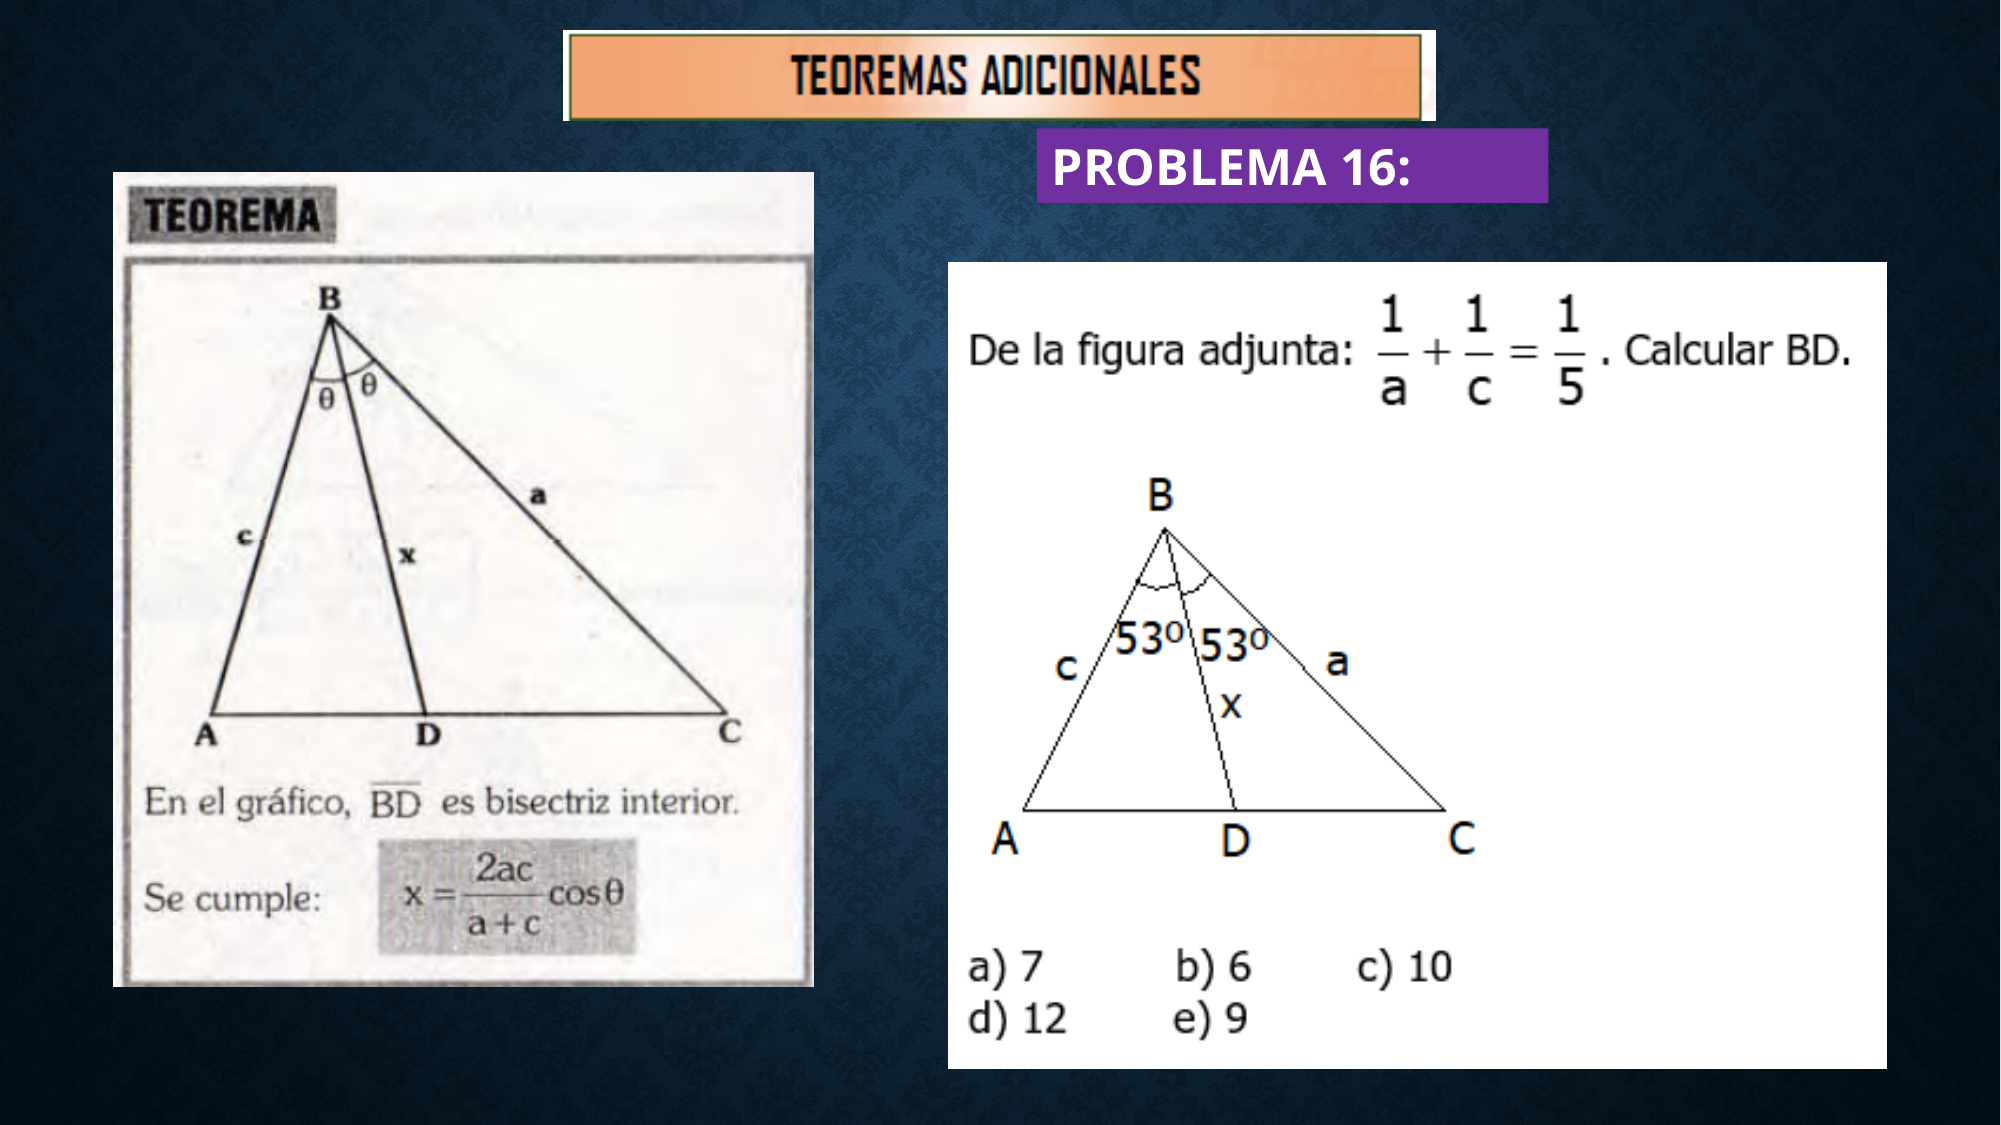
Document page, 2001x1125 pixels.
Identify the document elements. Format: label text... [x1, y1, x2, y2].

picture [113, 171, 815, 988]
picture [563, 30, 1437, 121]
text_box PROBLEMA 16: [1036, 128, 1549, 203]
picture [948, 261, 1887, 1069]
